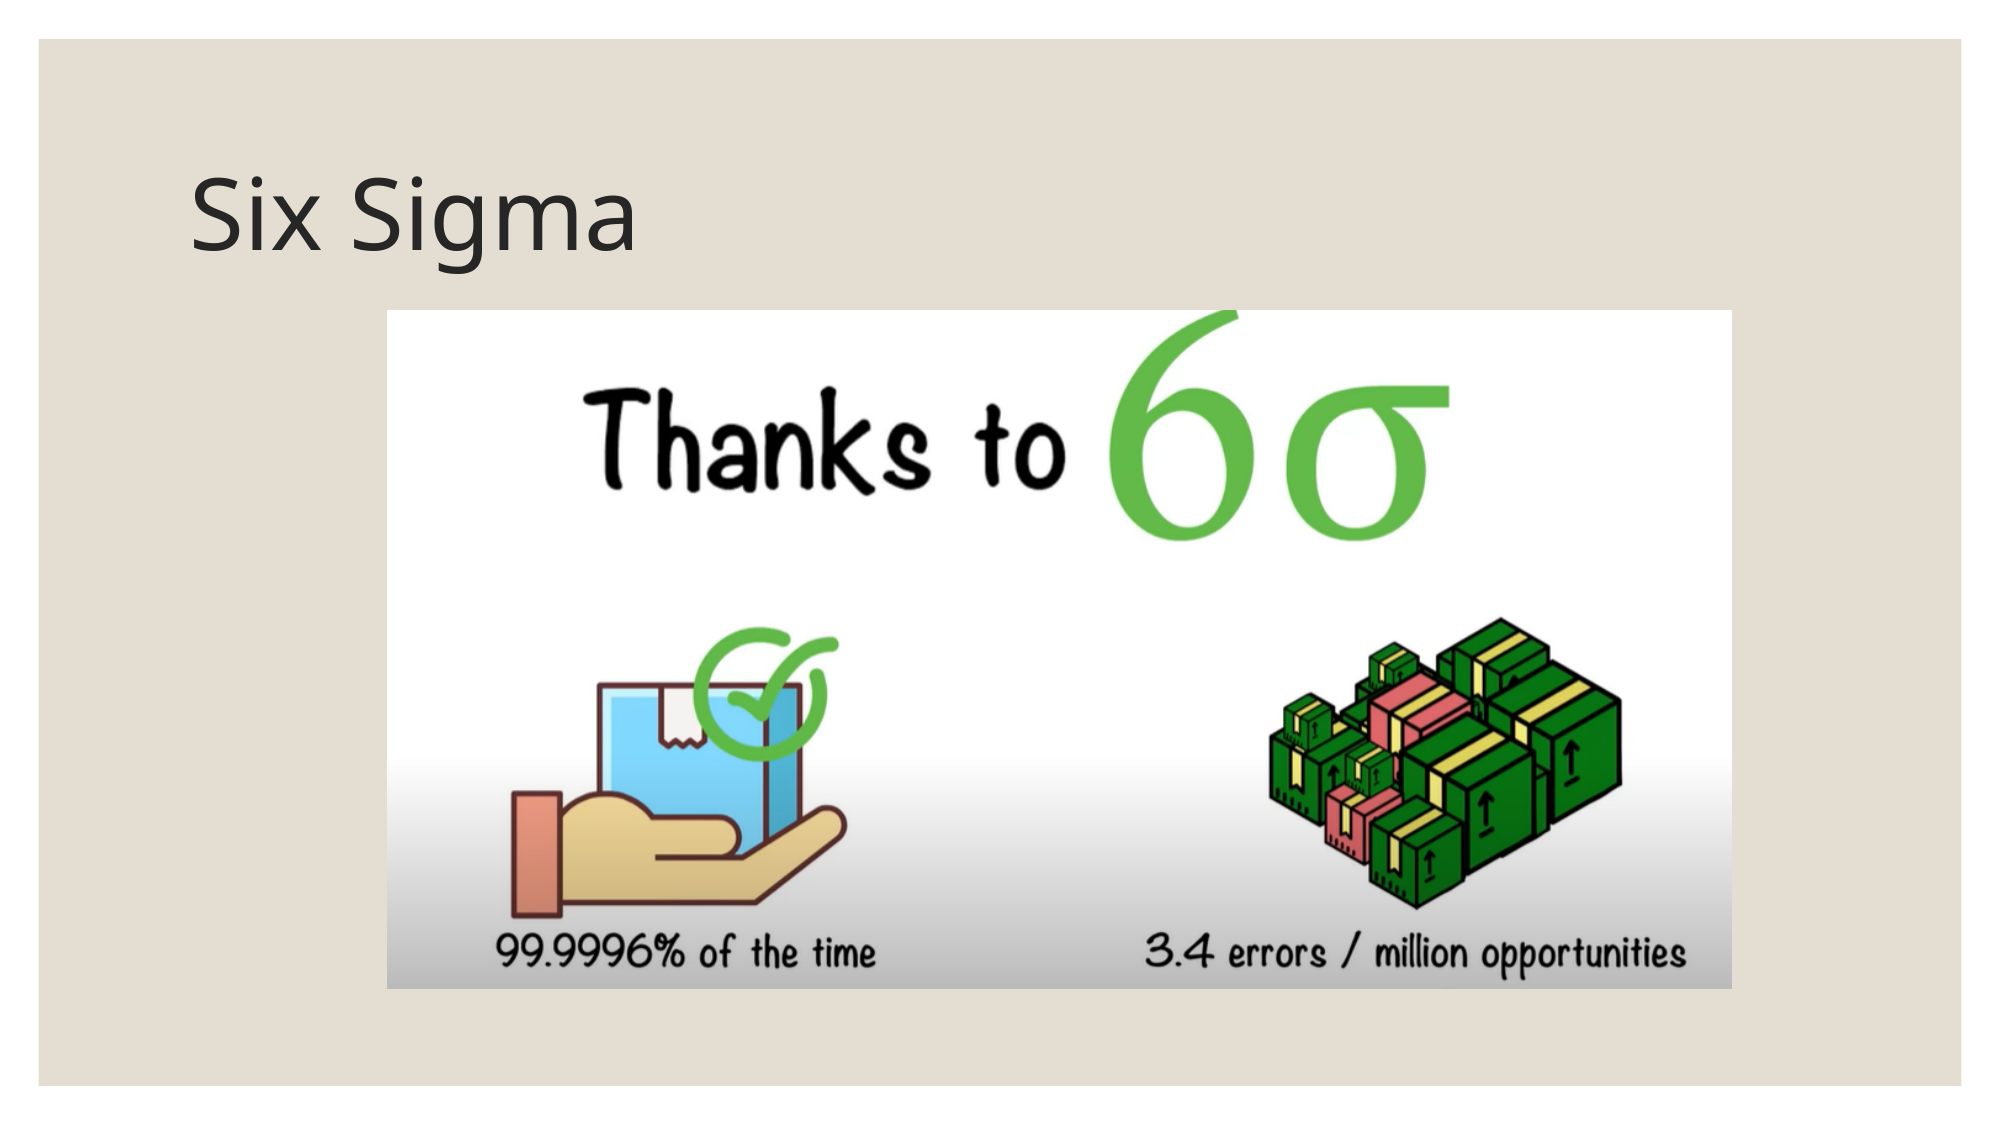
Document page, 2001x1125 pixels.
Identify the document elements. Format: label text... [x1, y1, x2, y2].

picture [387, 310, 1733, 989]
title Six Sigma [174, 105, 1825, 331]
